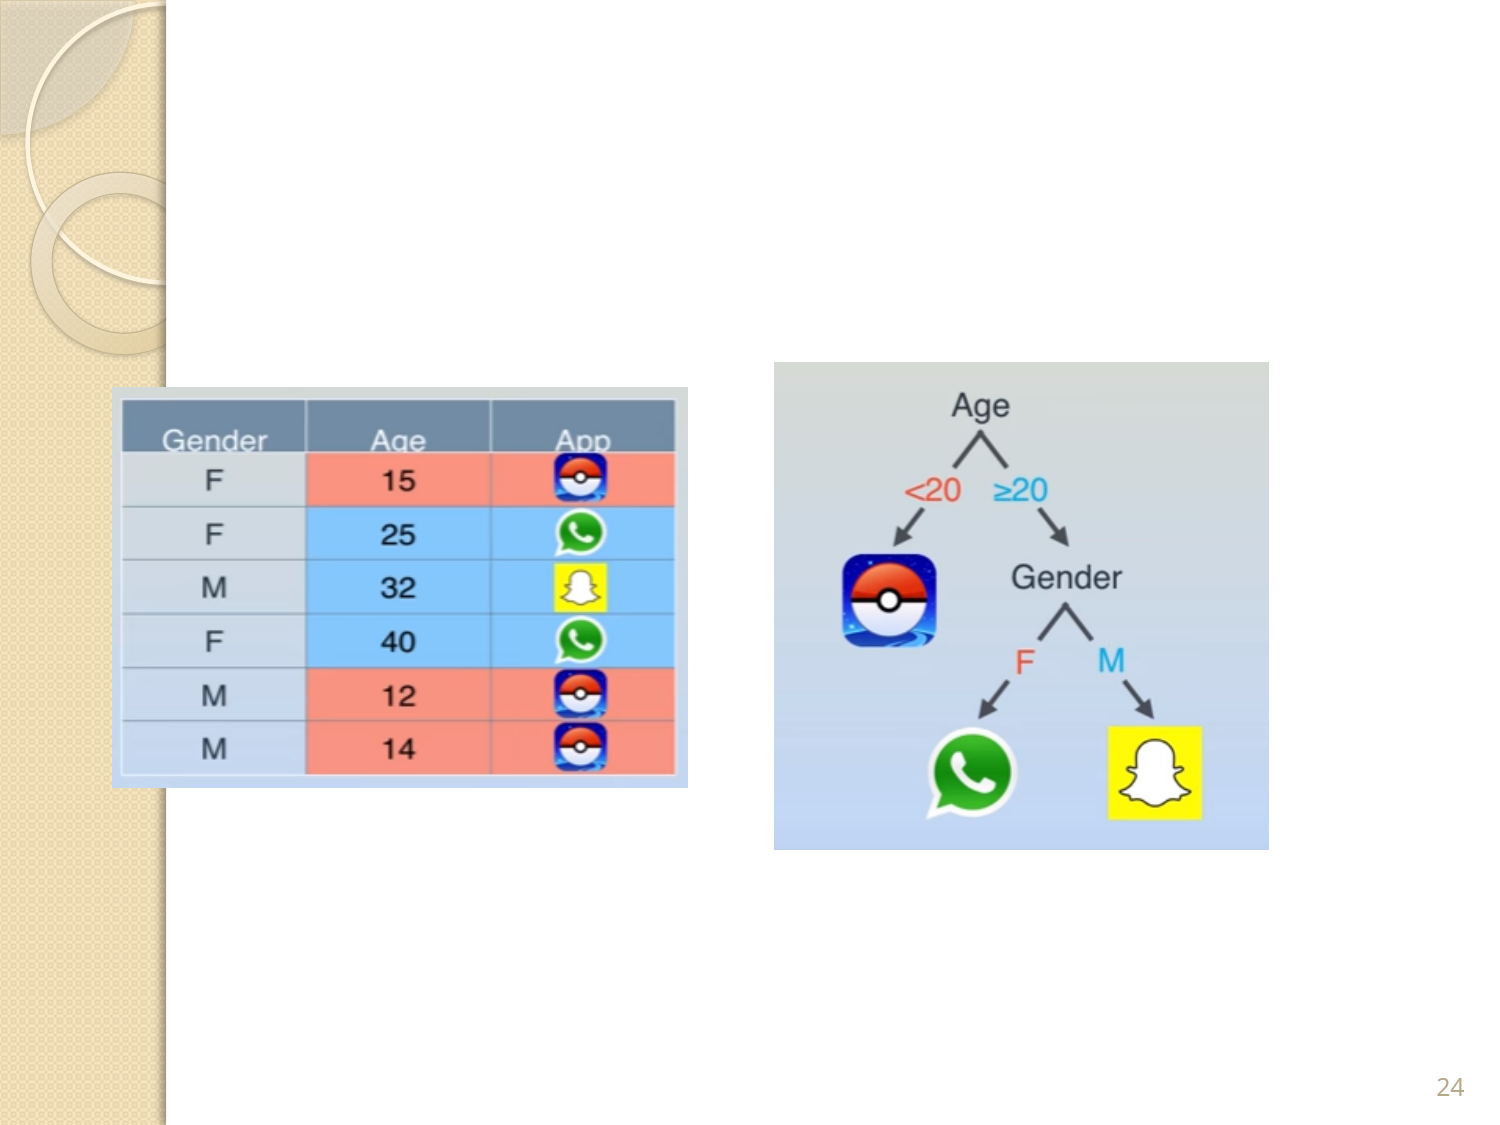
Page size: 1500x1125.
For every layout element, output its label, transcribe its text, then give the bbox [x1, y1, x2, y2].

slide_number 24 [1413, 1034, 1488, 1113]
picture [112, 387, 688, 788]
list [774, 362, 1269, 851]
